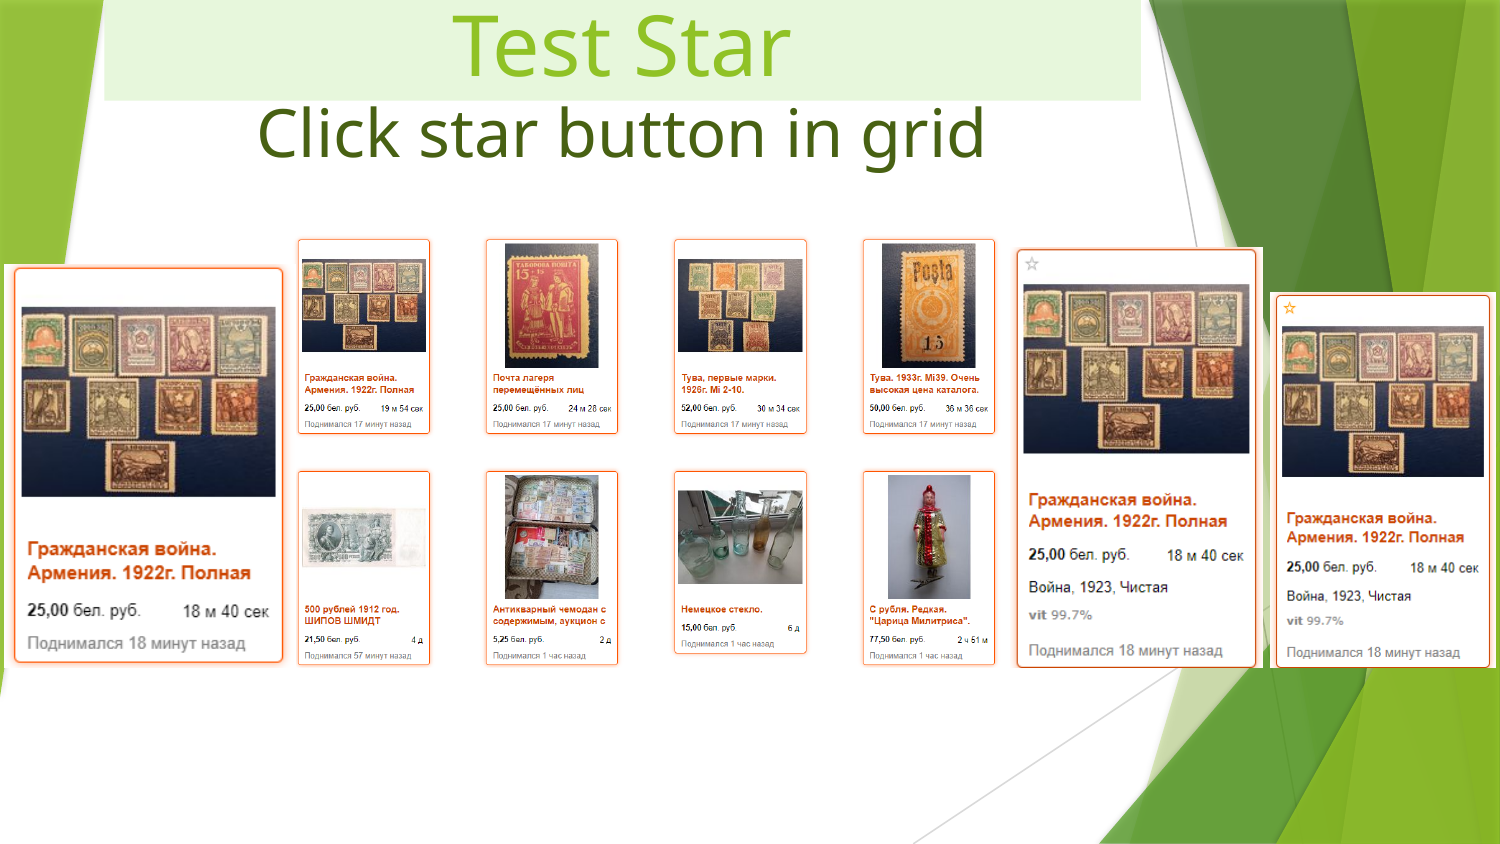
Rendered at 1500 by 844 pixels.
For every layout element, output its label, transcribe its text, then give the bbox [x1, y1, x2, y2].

title Test Star [104, 0, 1141, 101]
text_box Click star button in grid [143, 101, 1102, 179]
picture [1270, 292, 1496, 669]
picture [4, 234, 1003, 669]
picture [1009, 247, 1263, 669]
